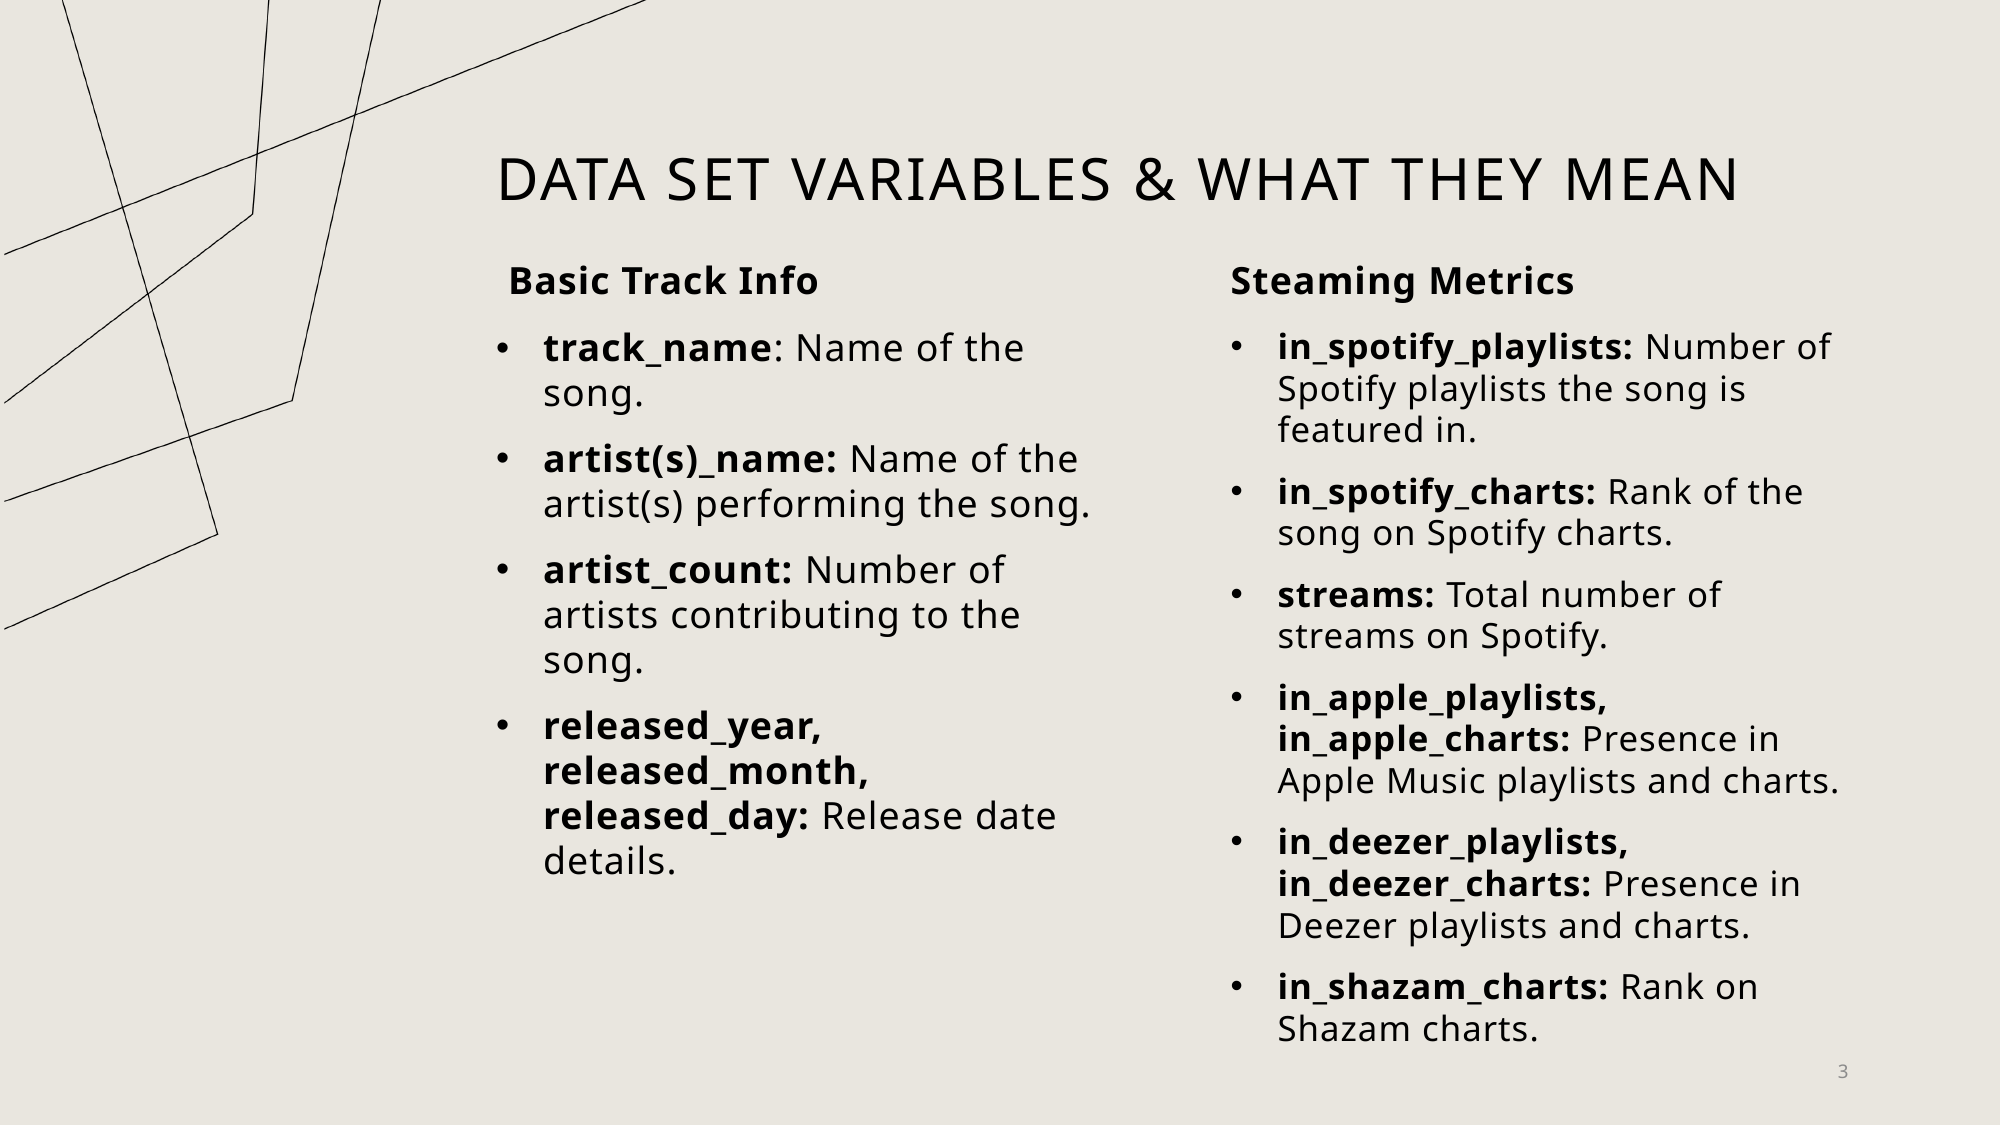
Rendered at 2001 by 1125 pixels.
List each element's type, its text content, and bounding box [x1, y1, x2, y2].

slide_number 3 [1701, 1042, 1864, 1103]
list track_name: Name of the song. artist(s)_name: Name of the artist(s) performing the song. artist_count: Number of artists contributing to the song. released_year, released_month, released_day: Release date details. [481, 324, 1129, 1064]
picture [4, 0, 676, 642]
list Steaming Metrics [1215, 254, 1863, 324]
title Data set variables & what they mean [481, 93, 1863, 221]
list Basic Track Info [493, 254, 1137, 331]
list in_spotify_playlists: Number of Spotify playlists the song is featured in. in_spotify_charts: Rank of the song on Spotify charts. streams: Total number of streams on Spotify. in_apple_playlists, in_apple_charts: Presence in Apple Music playlists and charts. in_deezer_playlists, in_deezer_charts: Presence in Deezer playlists and charts. in_shazam_charts: Rank on Shazam charts. [1215, 324, 1863, 1064]
